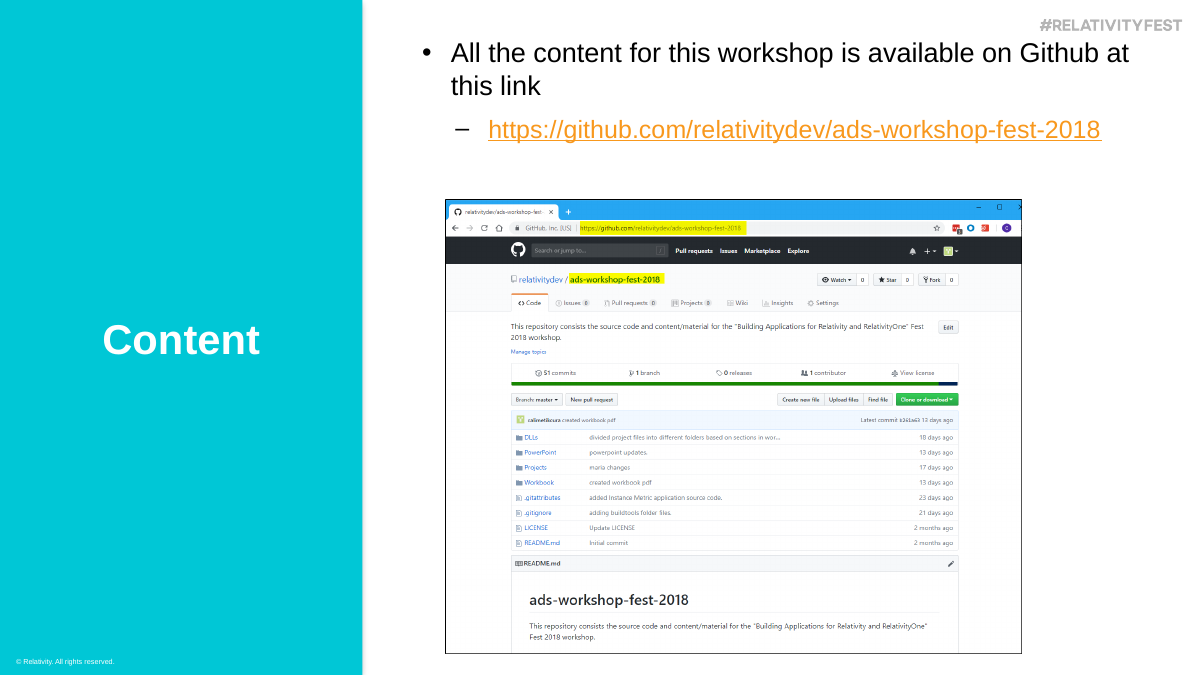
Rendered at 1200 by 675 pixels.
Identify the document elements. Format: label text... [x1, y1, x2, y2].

list Content [9, 200, 354, 475]
picture [1037, 18, 1185, 32]
picture [445, 199, 1022, 655]
list All the content for this workshop is available on Github at this link https://github.com/relativitydev/ads-workshop-fest-2018 [412, 69, 1163, 225]
